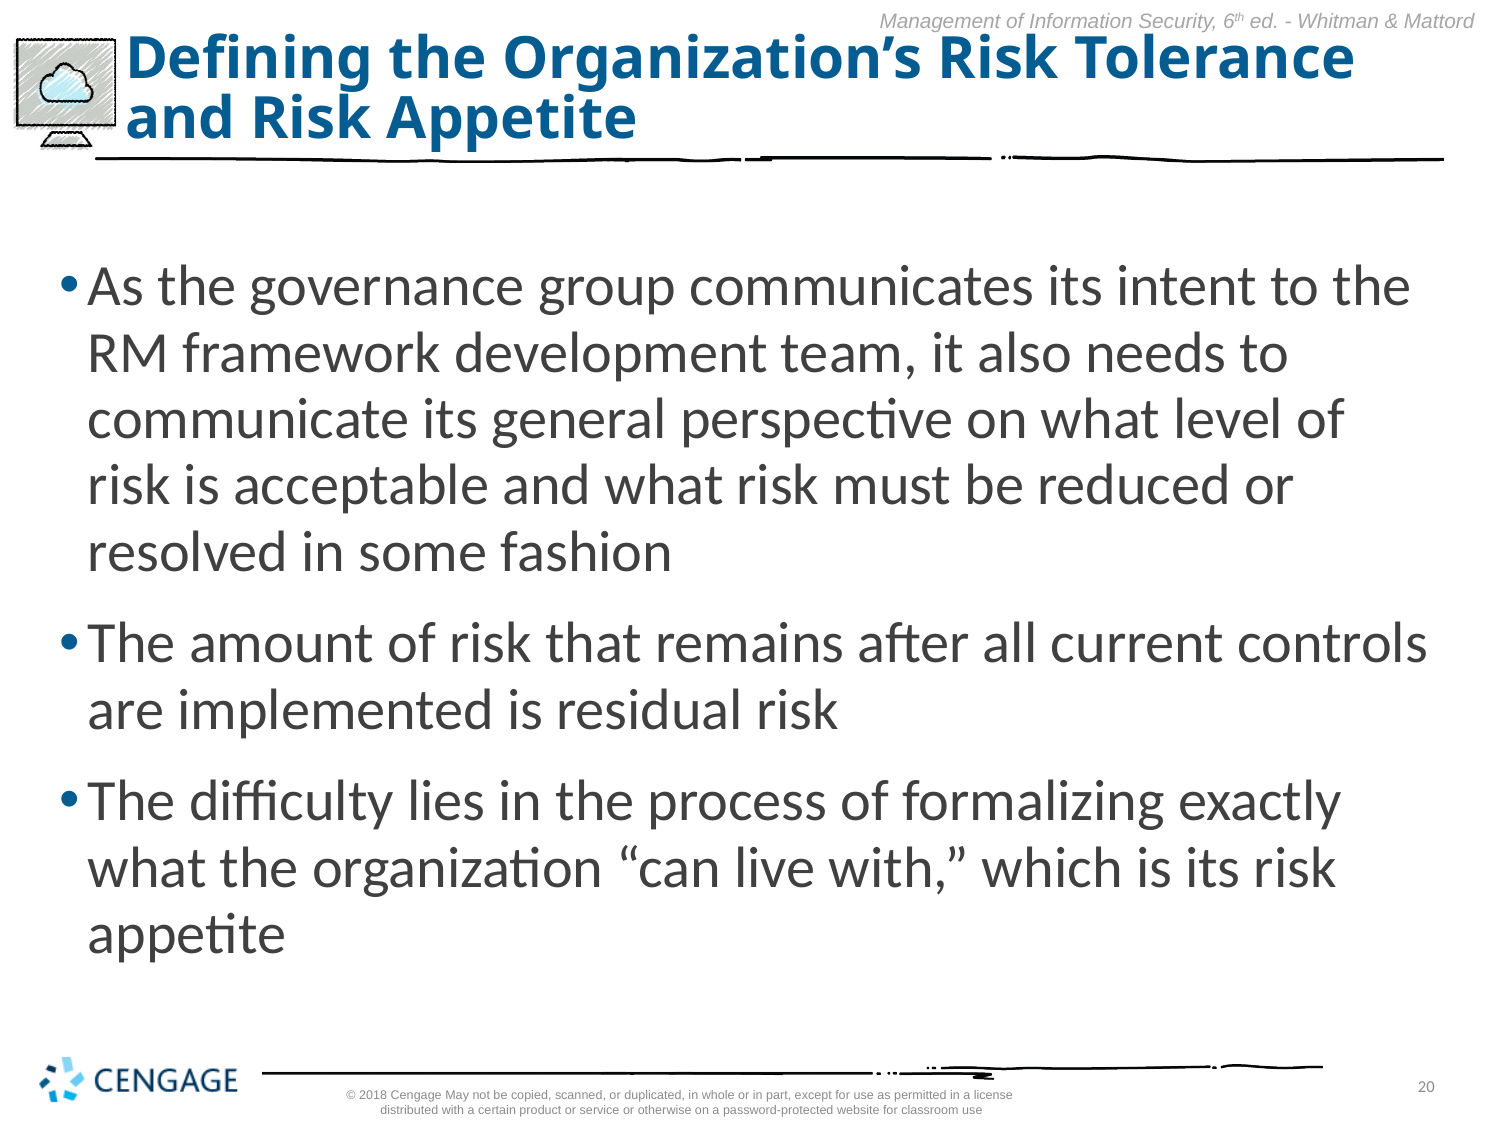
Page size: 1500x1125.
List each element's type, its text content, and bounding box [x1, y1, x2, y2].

picture [95, 155, 1444, 163]
picture [13, 36, 117, 151]
picture [19, 1043, 250, 1115]
list As the governance group communicates its intent to the RM framework development team, it also needs to communicate its general perspective on what level of risk is acceptable and what risk must be reduced or resolved in some fashion The amount of risk that remains after all current controls are implemented is residual risk The difficulty lies in the process of formalizing exactly what the organization “can live with,” which is its risk appetite [59, 252, 1441, 1000]
title Defining the Organization’s Risk Tolerance and Risk Appetite [125, 30, 1442, 152]
picture [262, 1064, 1323, 1080]
